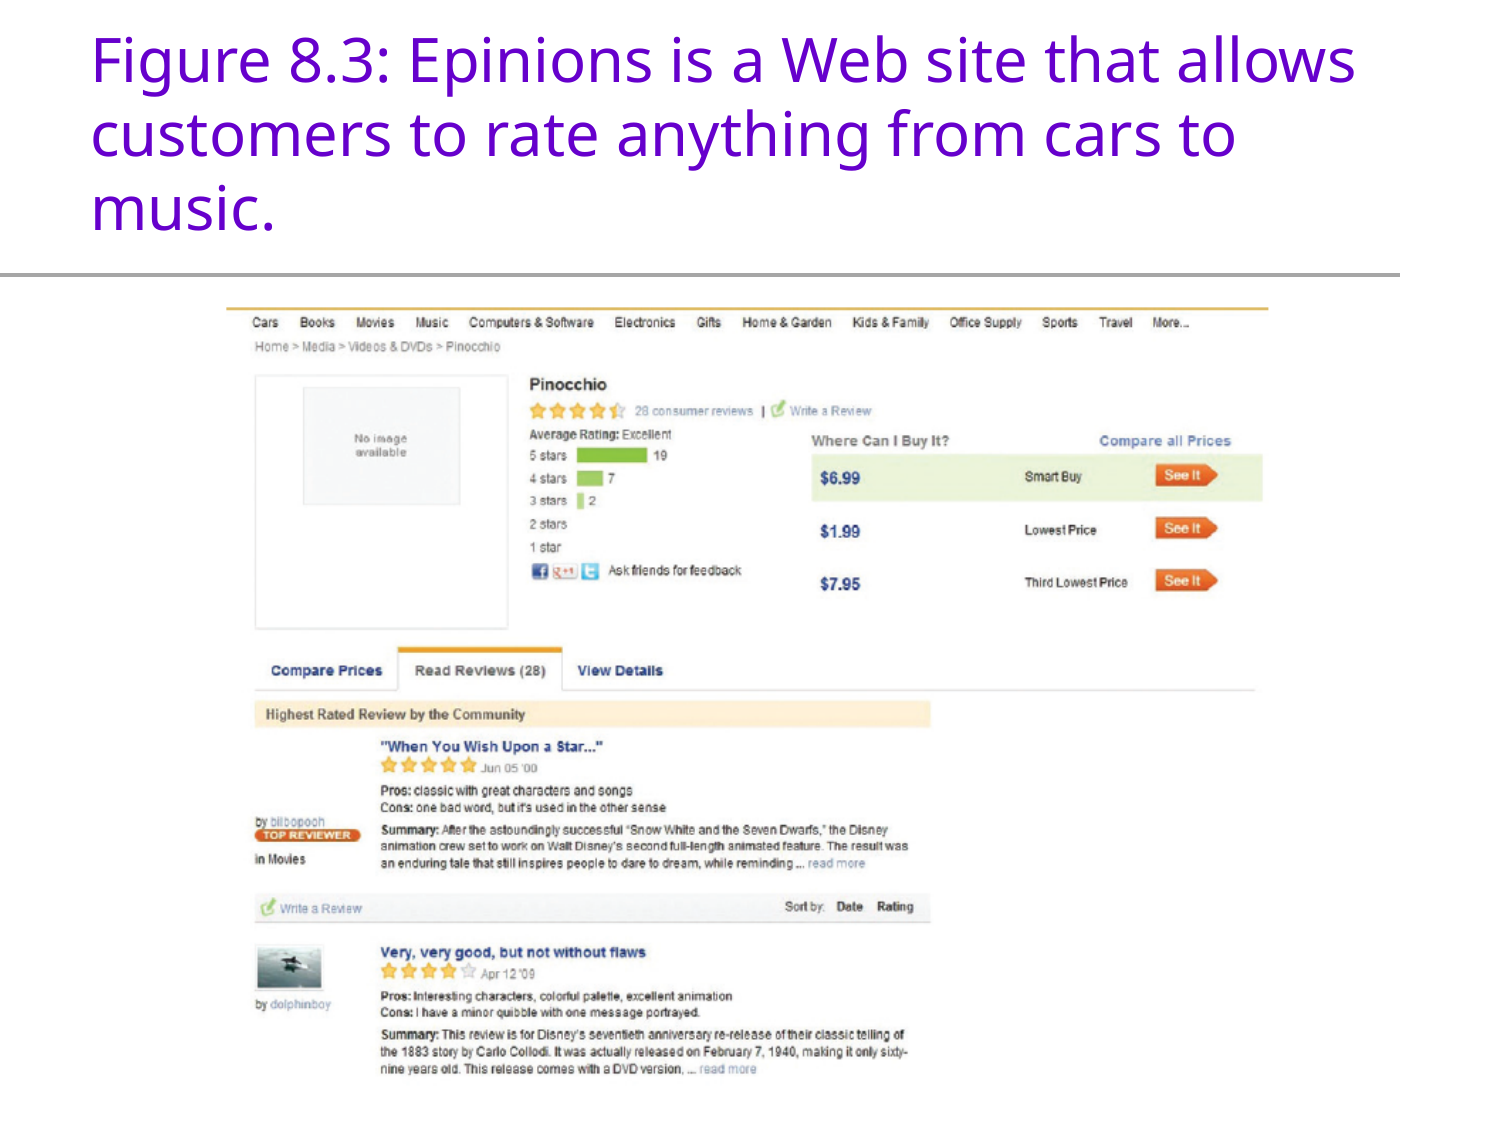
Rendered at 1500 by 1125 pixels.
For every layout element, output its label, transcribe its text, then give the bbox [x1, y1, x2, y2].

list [217, 299, 1270, 1088]
subtitle Figure 8.3: Epinions is a Web site that allows customers to rate anything from cars to music. [75, 12, 1413, 250]
